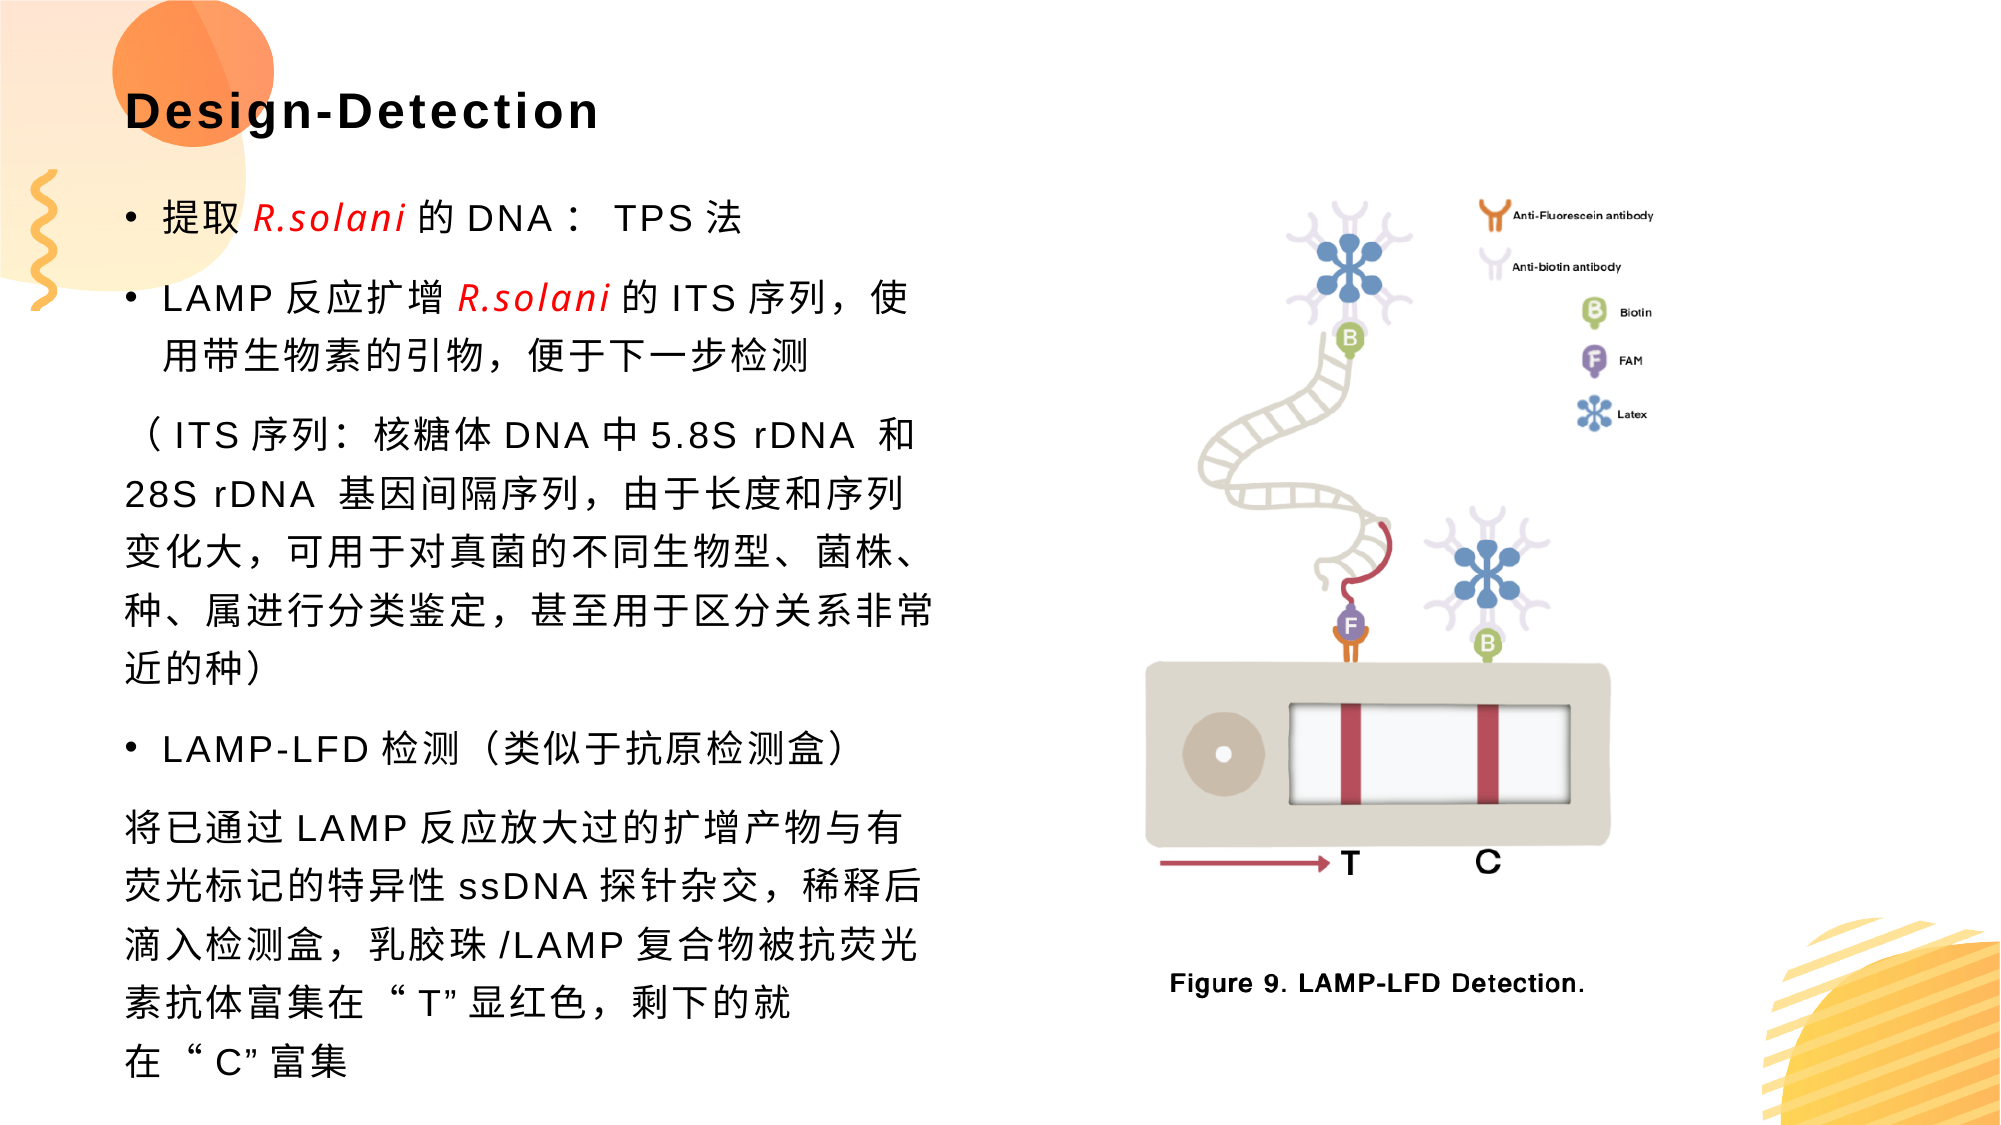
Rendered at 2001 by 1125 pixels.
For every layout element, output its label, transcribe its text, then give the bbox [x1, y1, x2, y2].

list 提取R.solani的DNA：TPS法 LAMP反应扩增R.solani的ITS序列，使用带生物素的引物，便于下一步检测 （ITS序列：核糖体DNA中5.8S rDNA 和 28S rDNA 基因间隔序列，由于长度和序列变化大，可用于对真菌的不同生物型、菌株、种、属进行分类鉴定，甚至用于区分关系非常近的种） LAMP-LFD检测（类似于抗原检测盒） 将已通过LAMP反应放大过的扩增产物与有荧光标记的特异性ssDNA探针杂交，稀释后滴入检测盒，乳胶珠/LAMP复合物被抗荧光素抗体富集在“T”显红色，剩下的就在“C”富集 [109, 173, 963, 1058]
picture [0, 0, 2001, 1125]
title Design-Detection [109, 72, 1891, 146]
